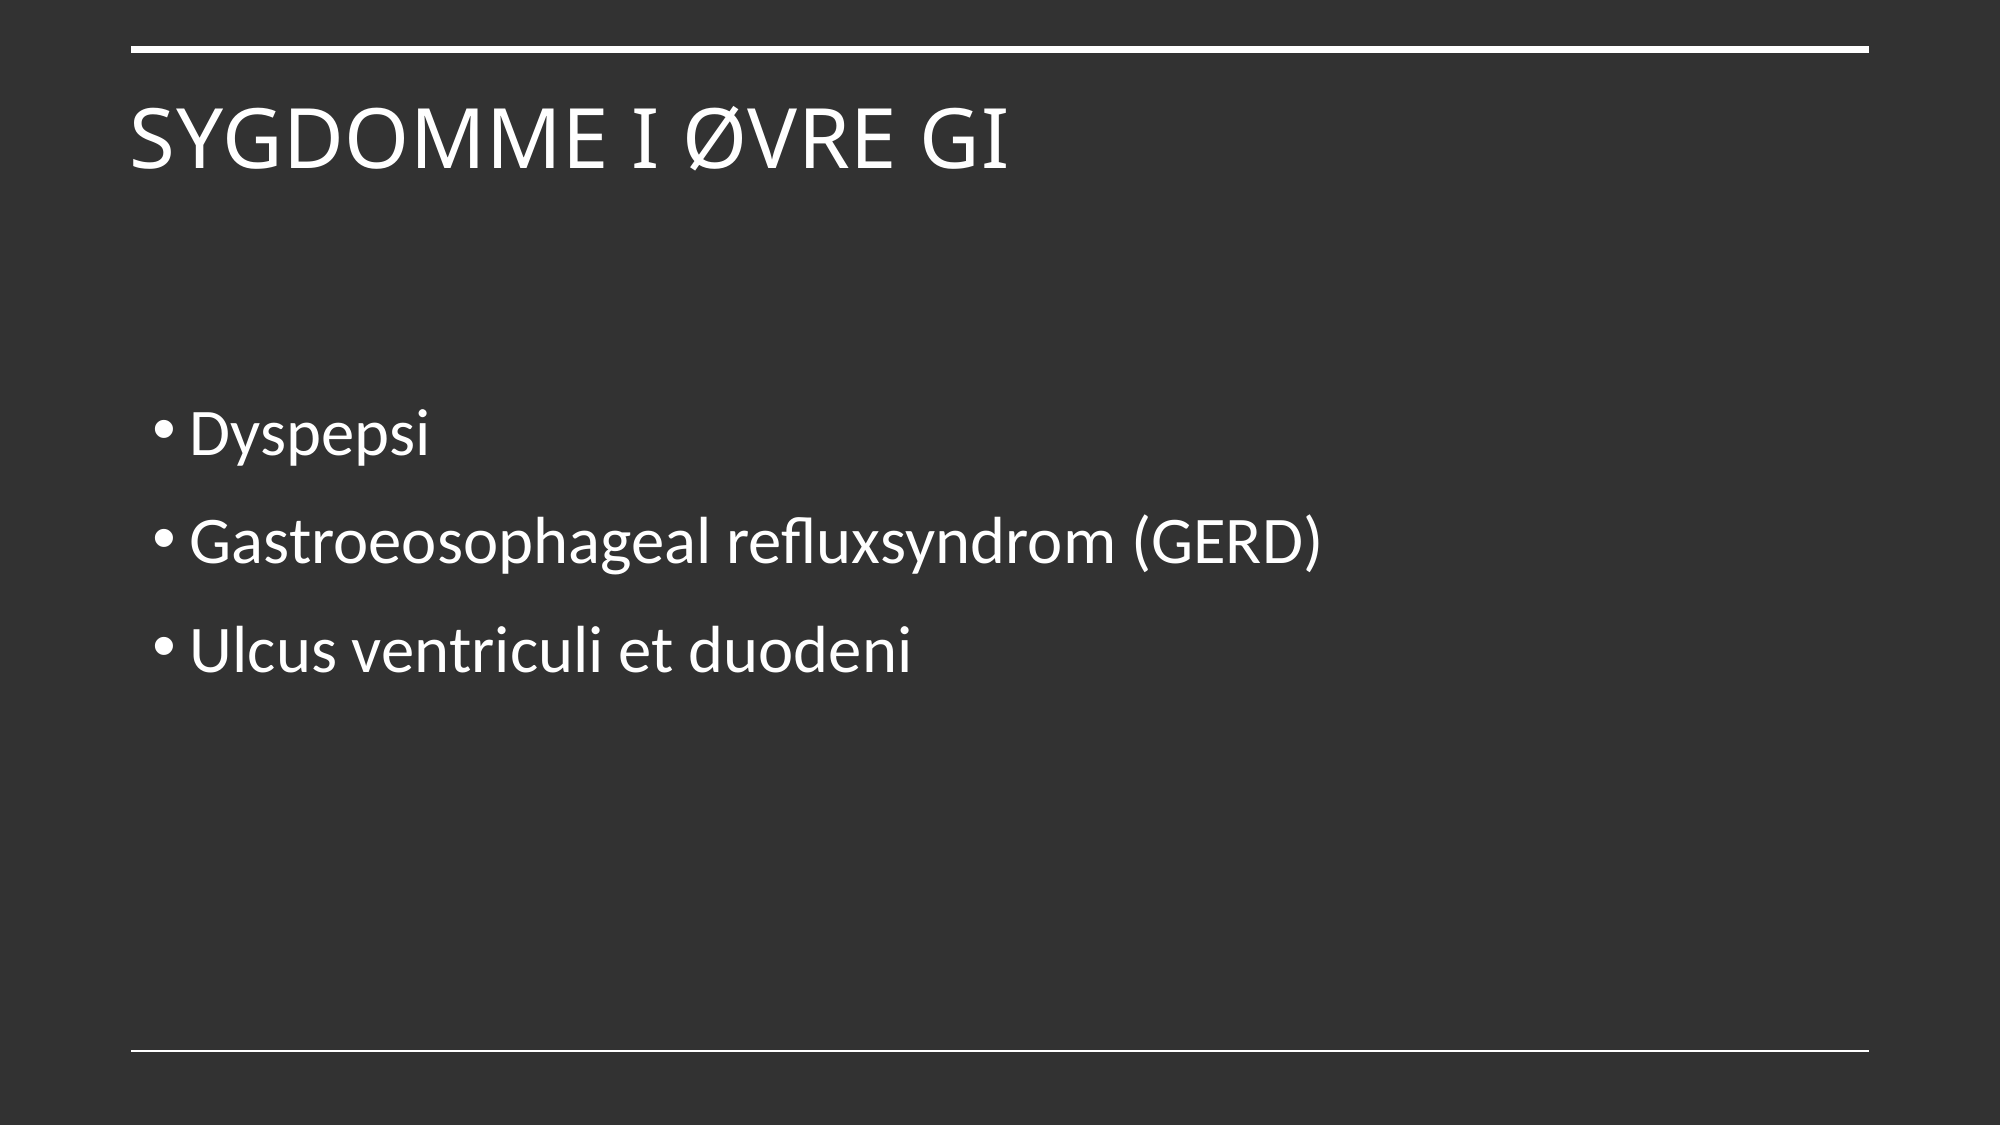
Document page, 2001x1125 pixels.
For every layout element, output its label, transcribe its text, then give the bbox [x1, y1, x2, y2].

list Dyspepsi Gastroeosophageal refluxsyndrom (GERD) Ulcus ventriculi et duodeni [137, 372, 1863, 1087]
title Sygdomme i øvre GI [114, 77, 1869, 292]
